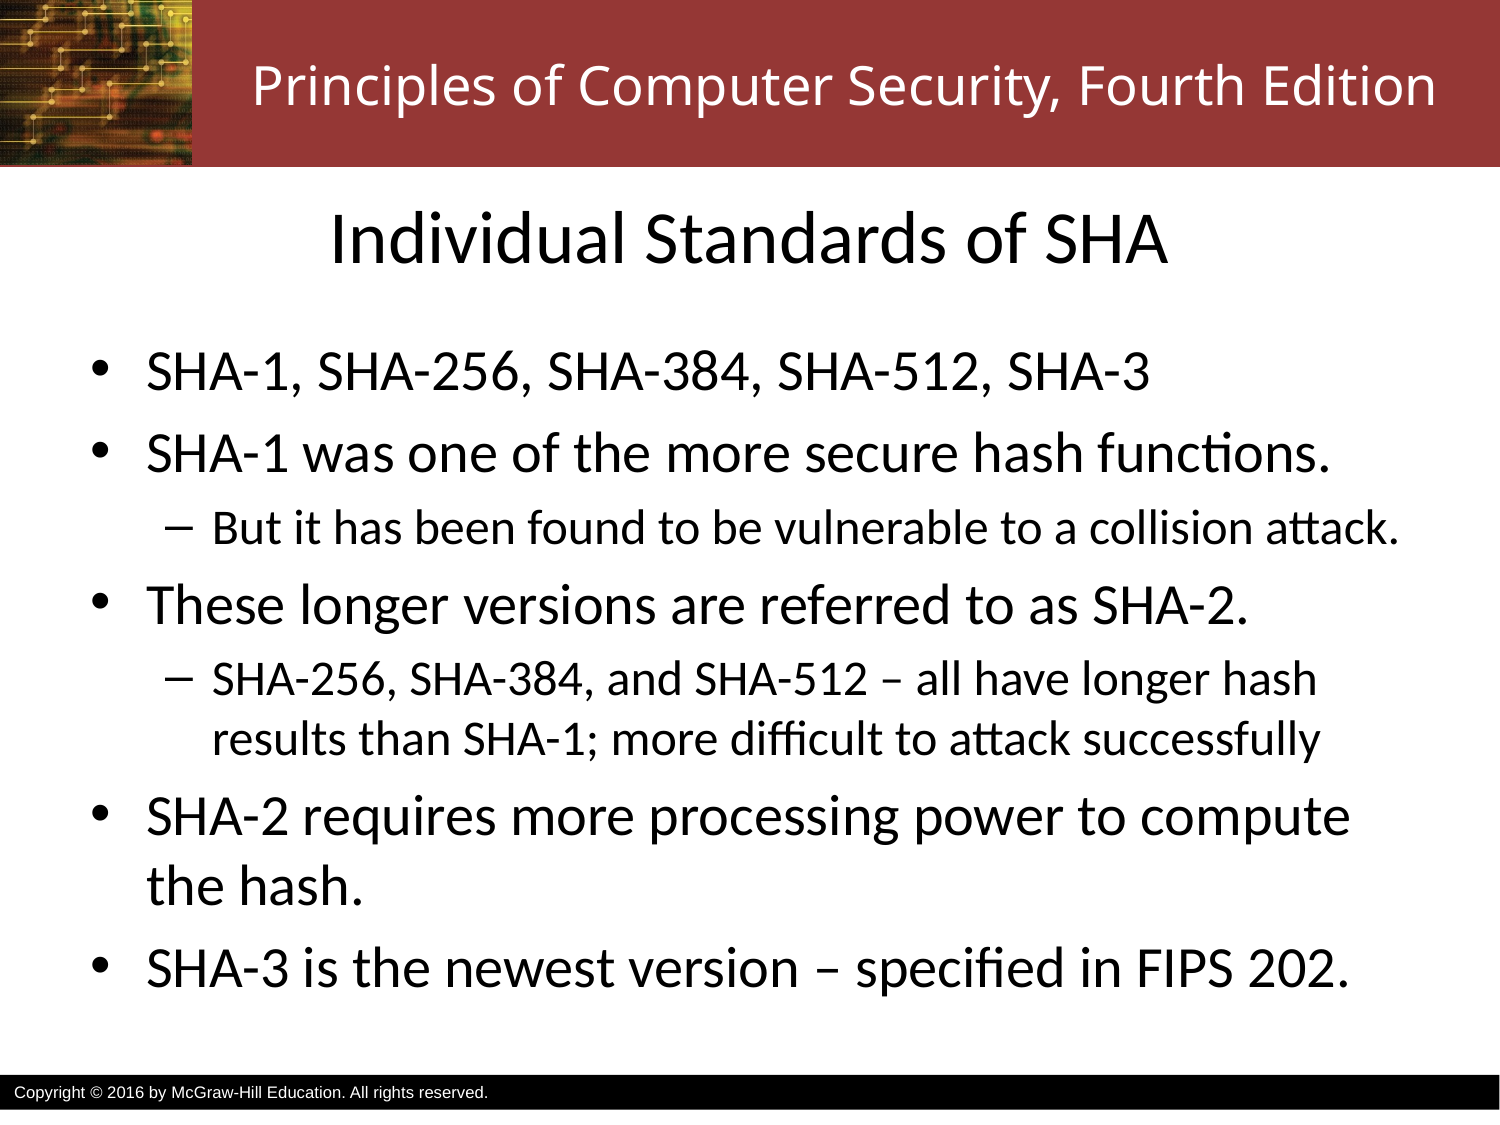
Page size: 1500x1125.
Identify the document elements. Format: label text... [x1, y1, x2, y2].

title Individual Standards of SHA [75, 181, 1425, 324]
picture [0, 0, 192, 165]
list SHA-1, SHA-256, SHA-384, SHA-512, SHA-3 SHA-1 was one of the more secure hash functions. But it has been found to be vulnerable to a collision attack. These longer versions are referred to as SHA-2. SHA-256, SHA-384, and SHA-512 – all have longer hash results than SHA-1; more difficult to attack successfully SHA-2 requires more processing power to compute the hash. SHA-3 is the newest version – specified in FIPS 202. [75, 324, 1425, 1005]
